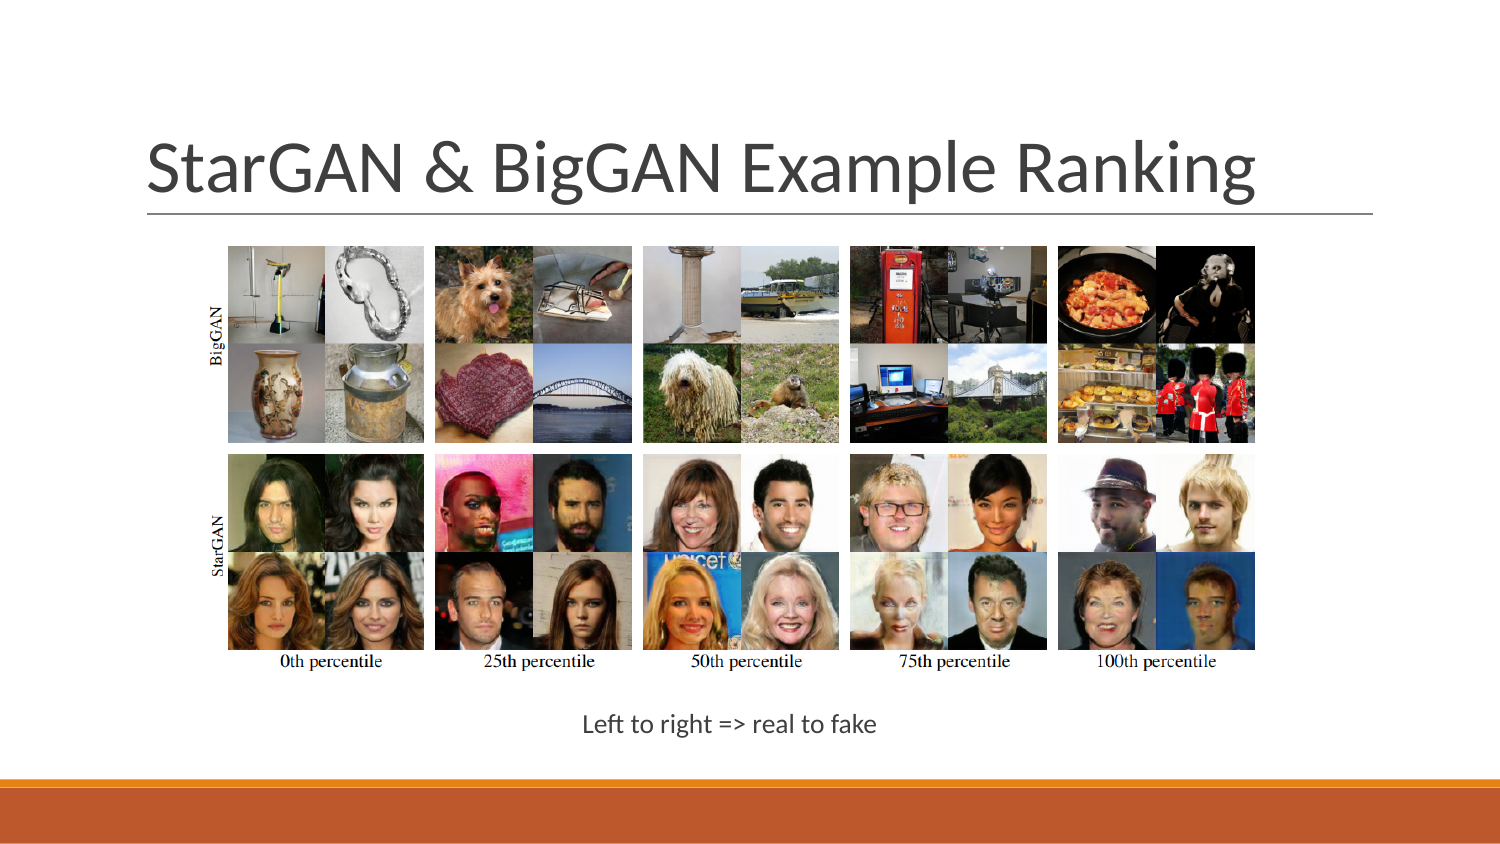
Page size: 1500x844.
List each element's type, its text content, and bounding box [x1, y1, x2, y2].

list Left to right => real to fake [166, 704, 1293, 746]
picture [207, 226, 1263, 681]
title StarGAN & BigGAN Example Ranking [135, 35, 1373, 214]
